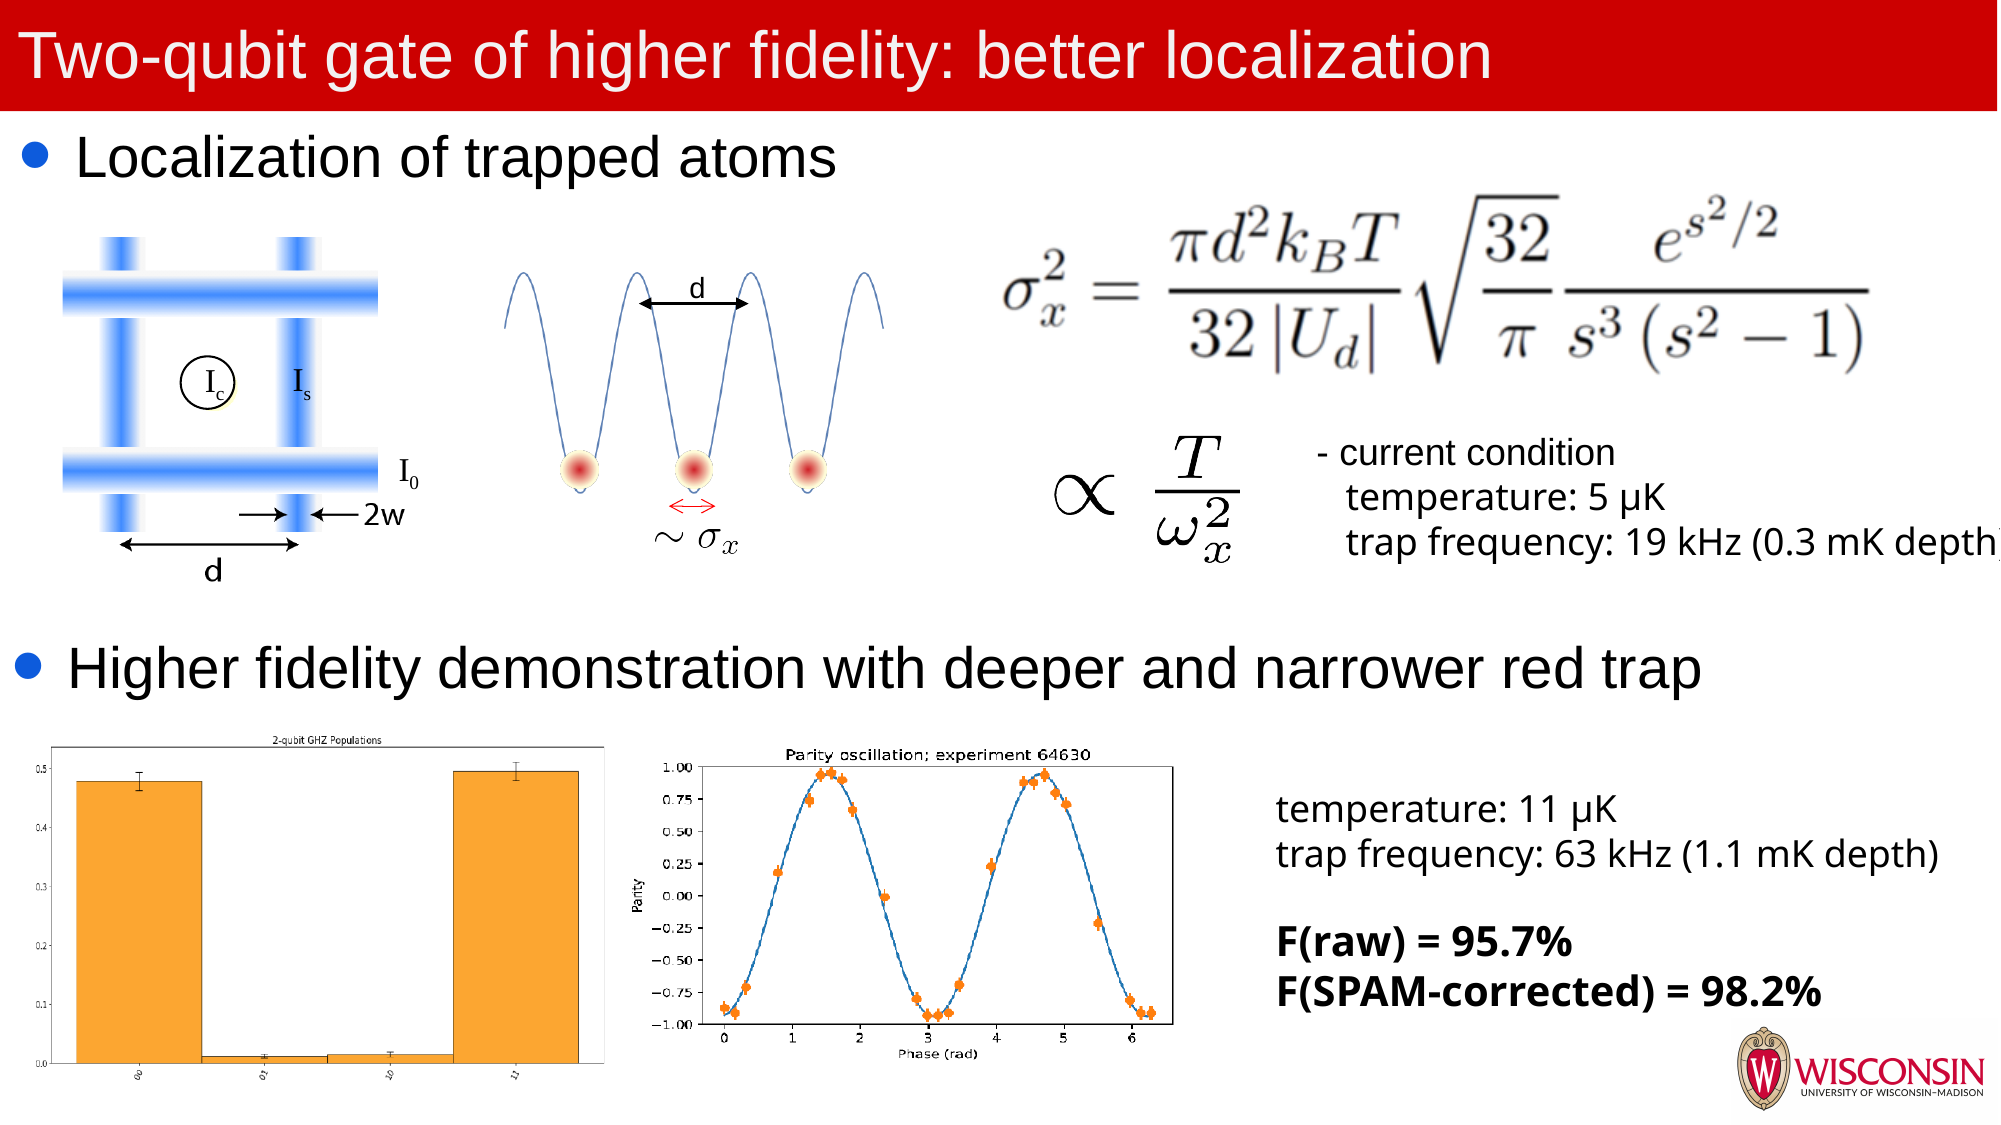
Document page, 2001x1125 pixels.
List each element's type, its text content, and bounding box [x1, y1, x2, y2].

text_box F(raw) = 95.7% F(SPAM-corrected) = 98.2% [1260, 907, 2000, 1023]
picture [655, 529, 738, 554]
text_box Localization of trapped atoms [4, 111, 2000, 197]
text_box temperature: 11 μK trap frequency: 63 kHz (1.1 mK depth) [1260, 777, 2000, 883]
picture [976, 183, 1897, 392]
picture [1054, 435, 1240, 563]
text_box Two-qubit gate of higher fidelity: better localization [17, 0, 1936, 111]
text_box Higher fidelity demonstration with deeper and narrower red trap [0, 622, 1993, 708]
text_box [62, 236, 436, 585]
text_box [496, 260, 891, 505]
picture [27, 736, 1210, 1101]
text_box - current condition temperature: 5 μK trap frequency: 19 kHz (0.3 mK depth) [1301, 420, 2000, 571]
picture [1731, 1023, 1998, 1125]
